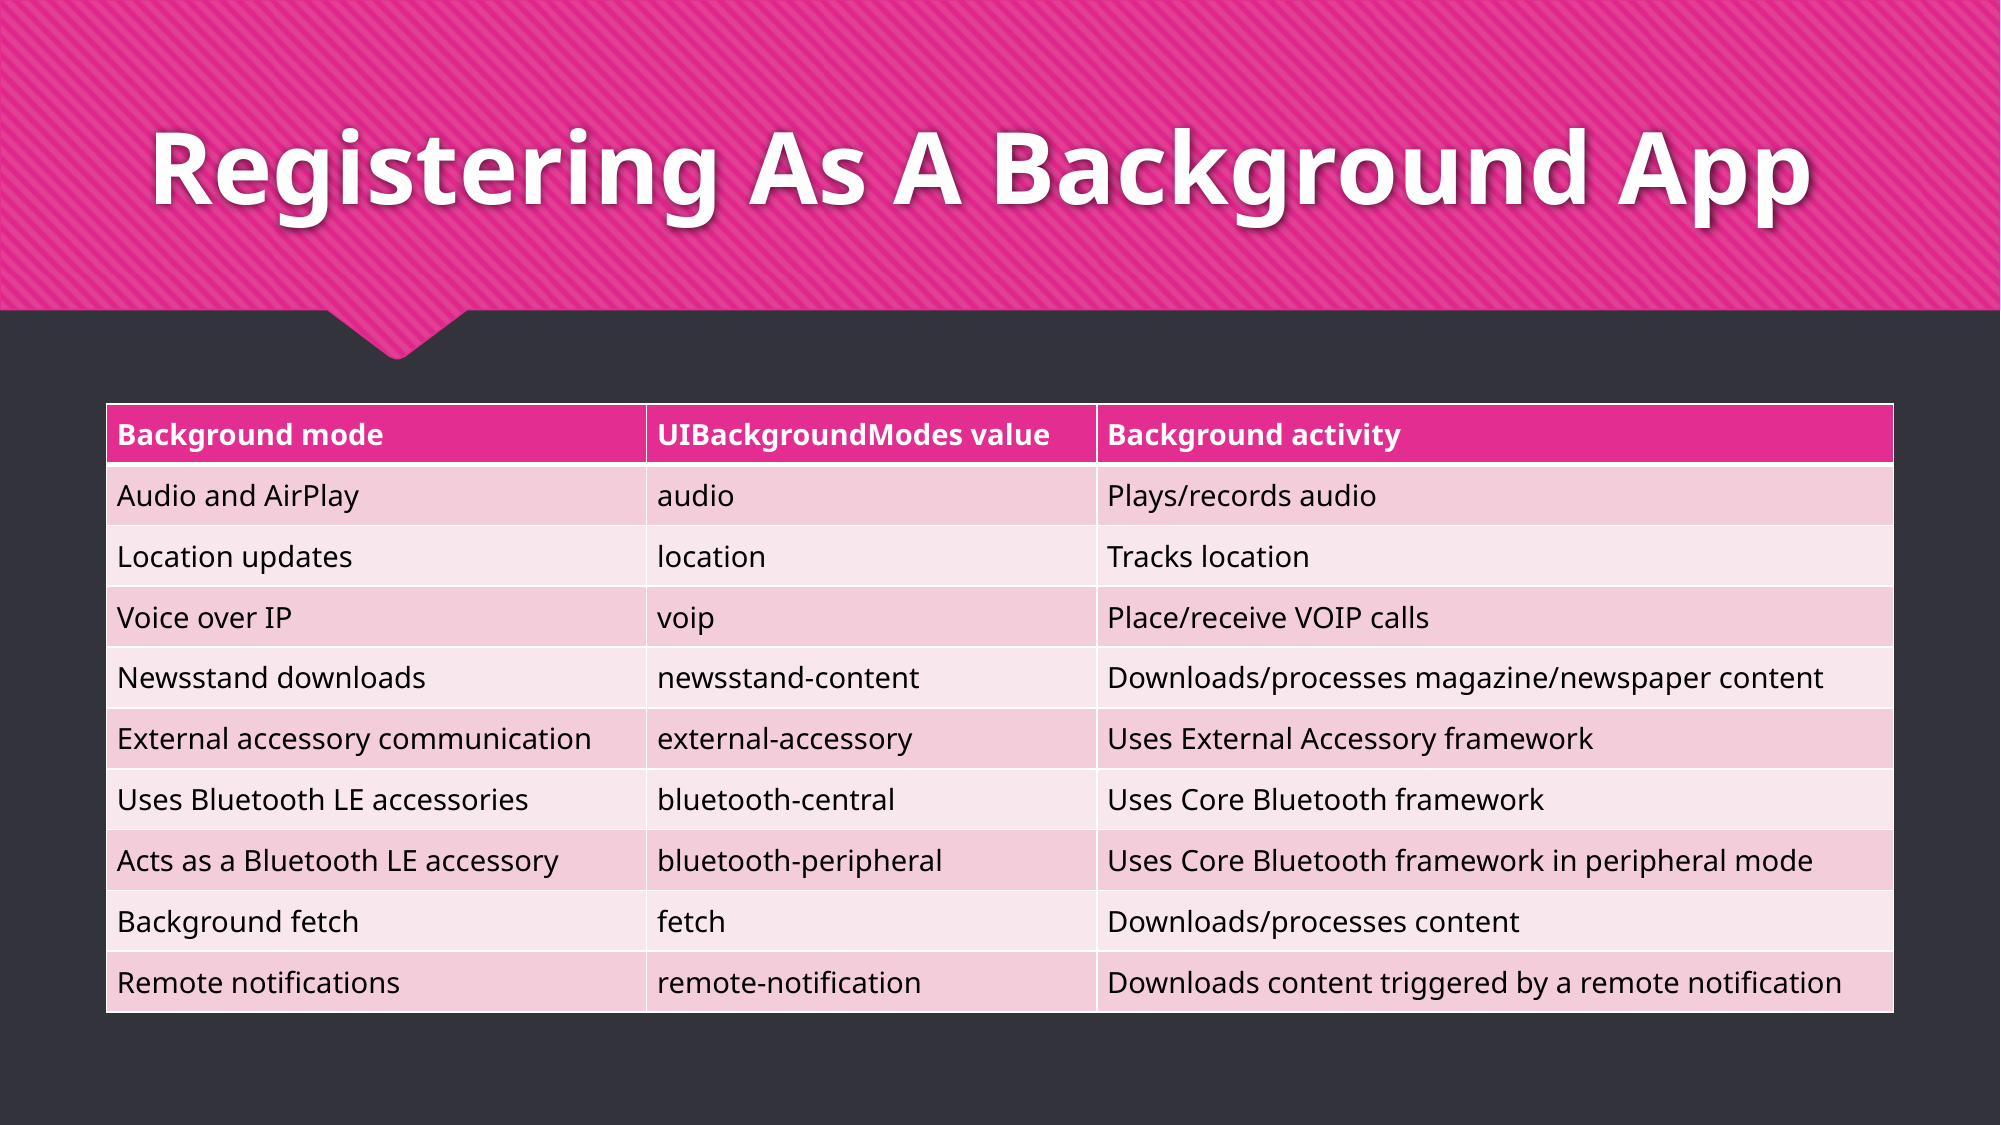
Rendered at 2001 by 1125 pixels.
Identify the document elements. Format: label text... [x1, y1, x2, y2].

table_cell fetch [647, 891, 1096, 950]
table_cell Acts as a Bluetooth LE accessory [107, 830, 646, 890]
table_cell Voice over IP [107, 587, 646, 646]
table_cell Downloads/processes content [1098, 891, 1893, 950]
table_cell newsstand-content [647, 648, 1096, 707]
table_header UIBackgroundModes value [647, 405, 1096, 462]
table_cell Tracks location [1098, 526, 1893, 585]
table_cell Plays/records audio [1098, 467, 1893, 525]
table_cell Downloads/processes magazine/newspaper content [1098, 648, 1893, 707]
table_cell bluetooth-central [647, 770, 1096, 829]
table_cell bluetooth-peripheral [647, 830, 1096, 890]
table_cell Uses Bluetooth LE accessories [107, 770, 646, 829]
table_cell external-accessory [647, 709, 1096, 768]
table_cell Place/receive VOIP calls [1098, 587, 1893, 646]
table_cell location [647, 526, 1096, 585]
table_cell Newsstand downloads [107, 648, 646, 707]
table_header Background mode [107, 405, 646, 462]
table_cell Audio and AirPlay [107, 467, 646, 525]
table_cell Location updates [107, 526, 646, 585]
table_cell Remote notifications [107, 952, 646, 1011]
table_header Background activity [1098, 405, 1893, 462]
table_cell External accessory communication [107, 709, 646, 768]
table_cell voip [647, 587, 1096, 646]
table_cell Uses Core Bluetooth framework [1098, 770, 1893, 829]
table_cell remote-notification [647, 952, 1096, 1011]
table_cell Uses External Accessory framework [1098, 709, 1893, 768]
table_cell audio [647, 467, 1096, 525]
table_cell Uses Core Bluetooth framework in peripheral mode [1098, 830, 1893, 890]
table_cell Background fetch [107, 891, 646, 950]
table_cell Downloads content triggered by a remote notification [1098, 952, 1893, 1011]
title Registering As A Background App [132, 73, 1868, 233]
